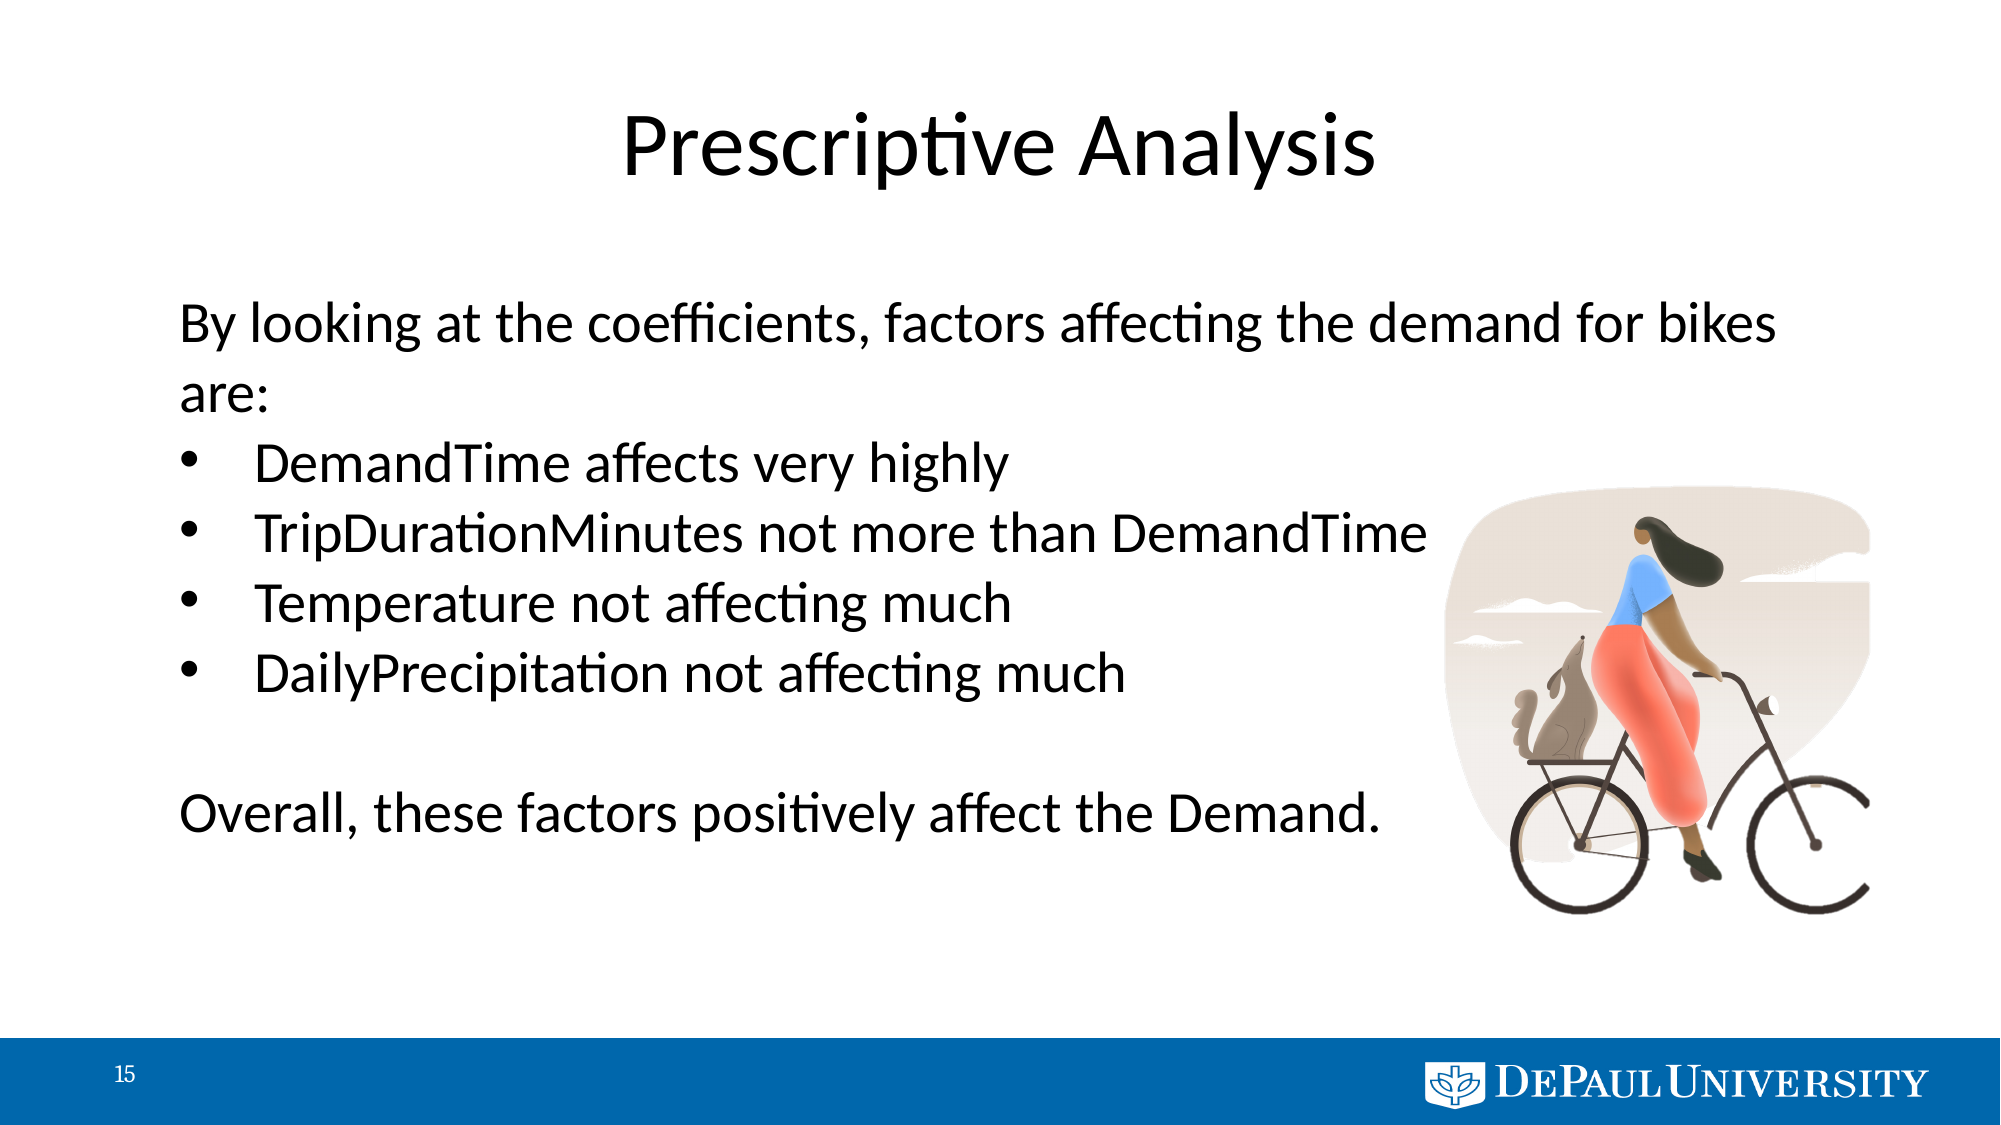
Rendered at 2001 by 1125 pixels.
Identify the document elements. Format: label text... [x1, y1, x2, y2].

picture [0, 0, 2000, 1125]
text_box By looking at the coefficients, factors affecting the demand for bikes are: DemandTime affects very highly TripDurationMinutes not more than DemandTime Temperature not affecting much DailyPrecipitation not affecting much Overall, these factors positively affect the Demand. [164, 276, 1805, 992]
title Prescriptive Analysis [99, 45, 1900, 233]
slide_number 15 [99, 1042, 567, 1103]
